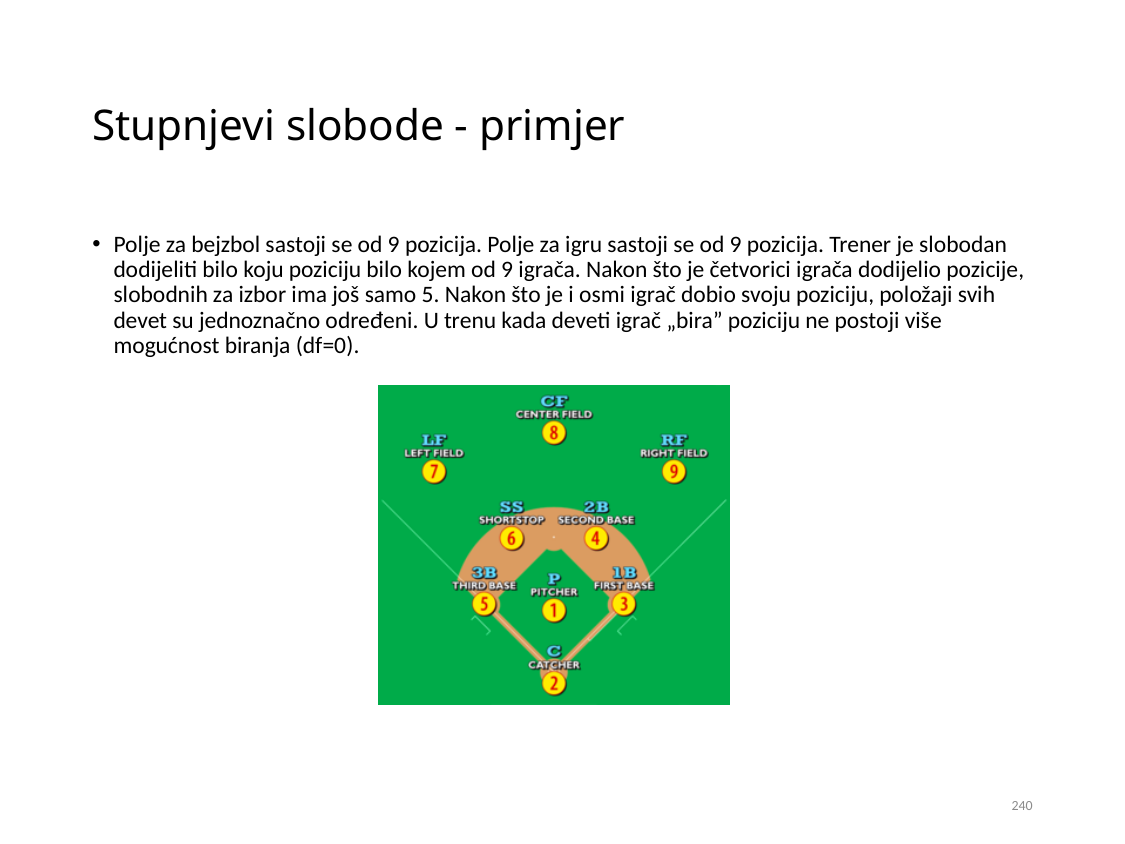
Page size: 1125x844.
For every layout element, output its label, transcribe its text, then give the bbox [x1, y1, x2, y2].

title Stupnjevi slobode - primjer [77, 44, 1048, 208]
picture [378, 385, 730, 705]
list Polje za bejzbol sastoji se od 9 pozicija. Polje za igru sastoji se od 9 pozicija. Trener je slobodan dodijeliti bilo koju poziciju bilo kojem od 9 igrača. Nakon što je četvorici igrača dodijelio pozicije, slobodnih za izbor ima još samo 5. Nakon što je i osmi igrač dobio svoju poziciju, položaji svih devet su jednoznačno određeni. U trenu kada deveti igrač „bira” poziciju ne postoji više mogućnost biranja (df=0). [77, 224, 1048, 760]
slide_number 240 [794, 782, 1048, 827]
